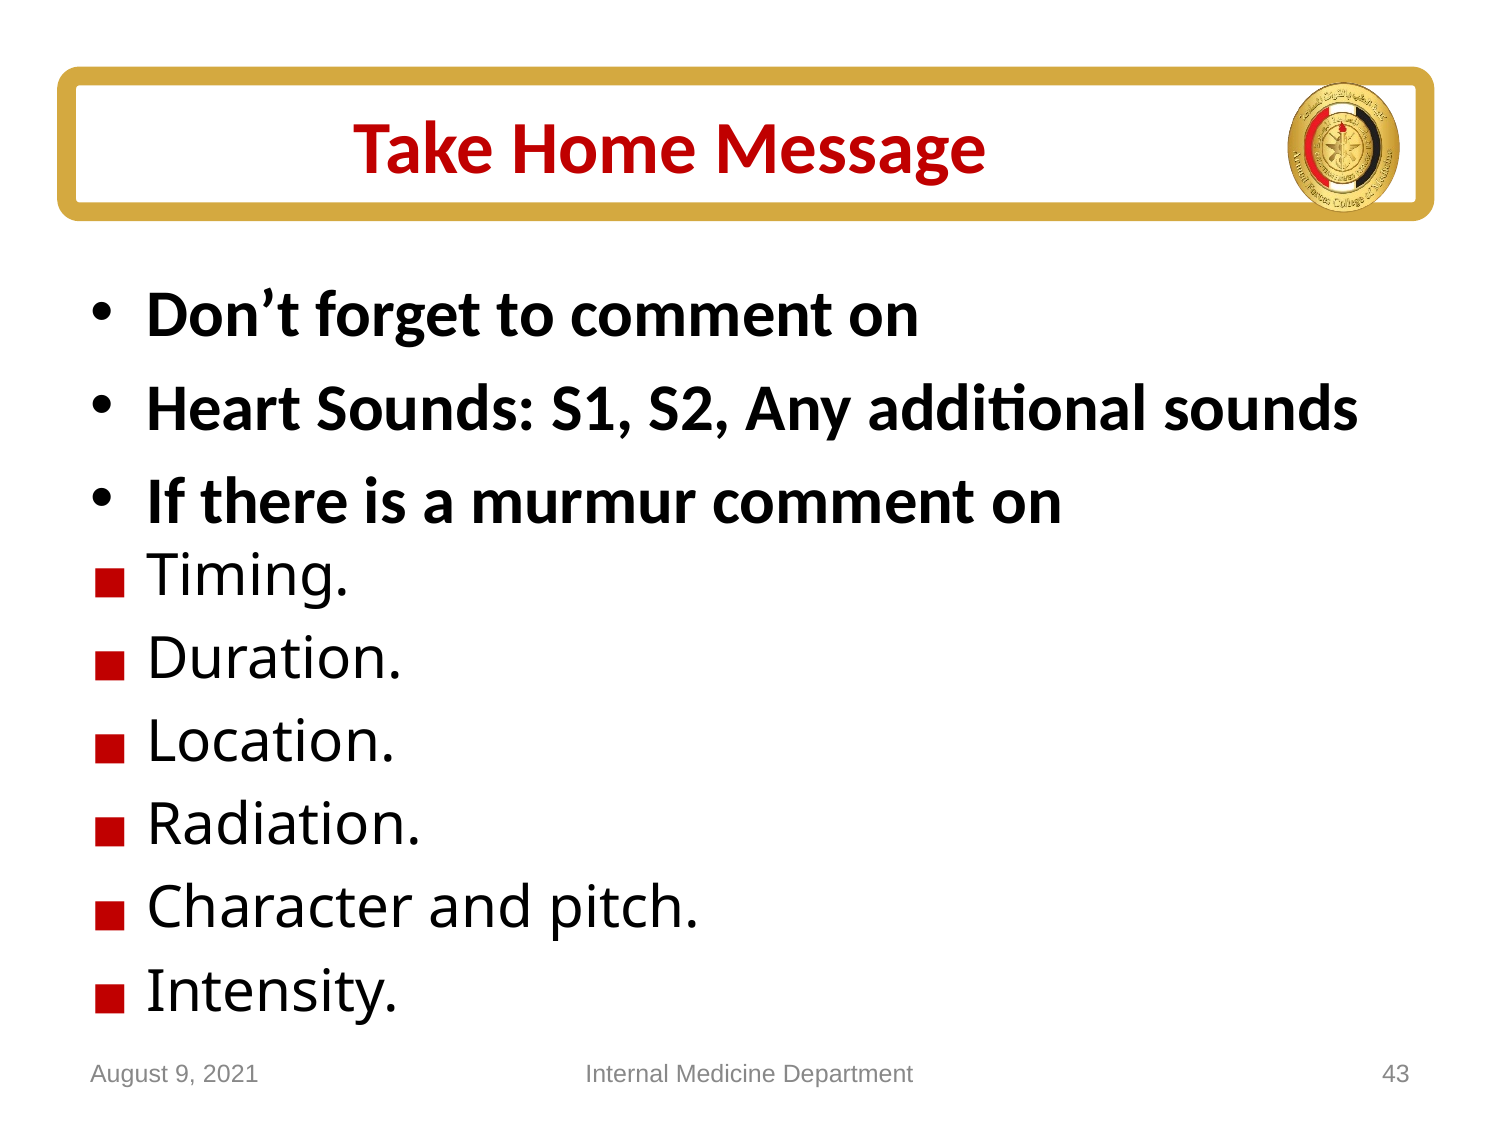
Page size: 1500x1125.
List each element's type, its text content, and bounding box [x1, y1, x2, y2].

slide_number 43 [1074, 1042, 1425, 1103]
list Don’t forget to comment on Heart Sounds: S1, S2, Any additional sounds If there is a murmur comment on Timing. Duration. Location. Radiation. Character and pitch. Intensity. [75, 262, 1425, 1103]
picture [1292, 82, 1400, 213]
title Take Home Message [66, 98, 1292, 189]
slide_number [75, 1042, 425, 1103]
footer Internal Medicine Department [512, 1042, 988, 1103]
